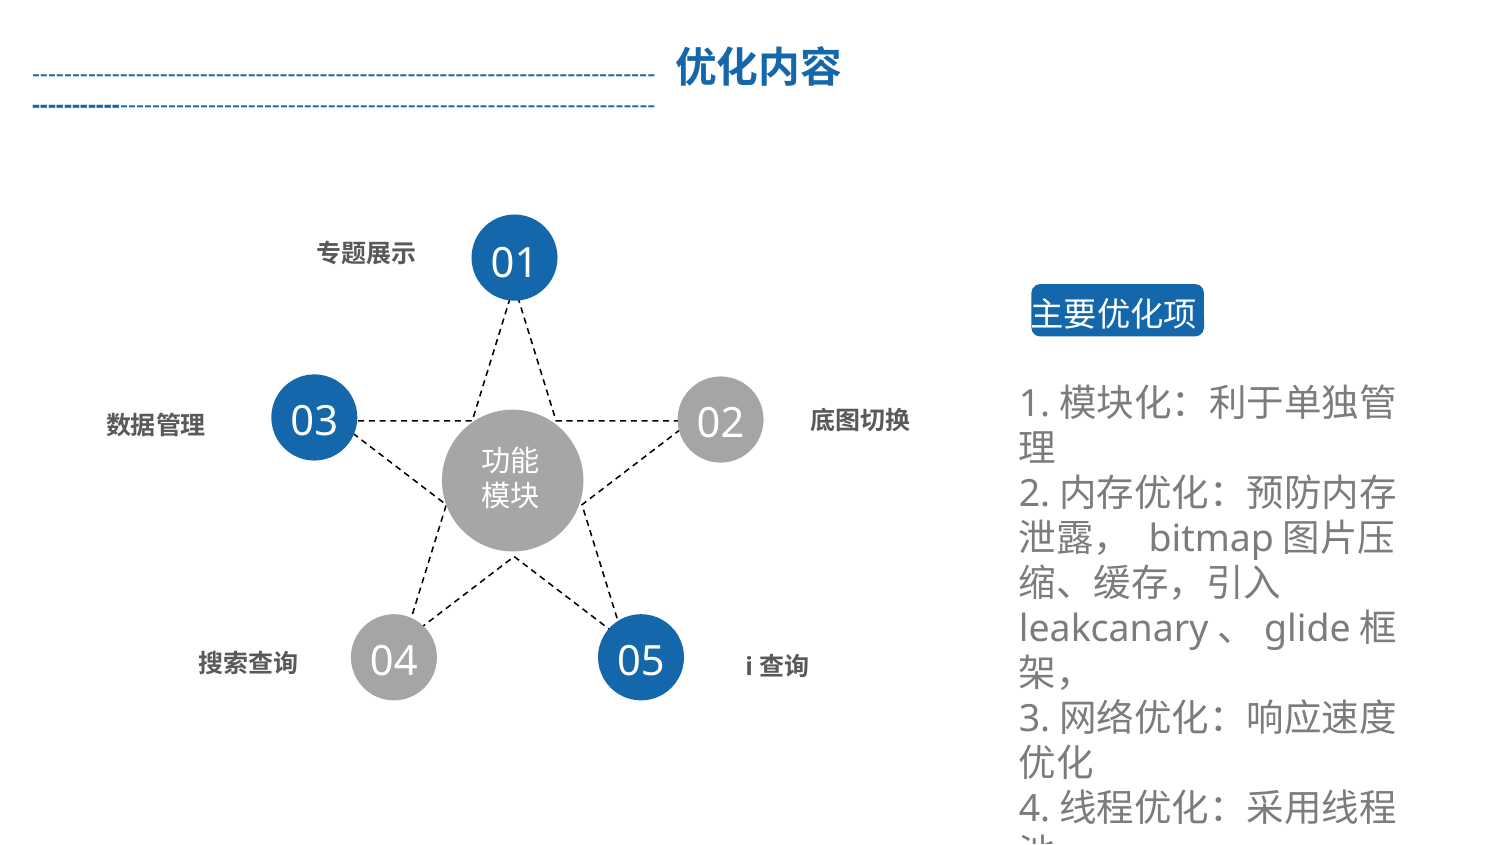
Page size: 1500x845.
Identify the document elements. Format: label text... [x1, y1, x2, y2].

text_box 底图切换 [795, 396, 926, 442]
text_box [412, 507, 616, 622]
text_box i查询 [730, 643, 824, 688]
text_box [677, 376, 764, 463]
text_box [584, 419, 677, 504]
text_box 专题展示 [301, 230, 432, 275]
text_box 1.模块化：利于单独管理 2.内存优化：预防内存泄露， bitmap图片压缩、缓存，引入leakcanary、glide框架， 3.网络优化：响应速度优化 4.线程优化：采用线程池 5.架构优化：采用MVP [1003, 371, 1419, 844]
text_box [350, 614, 437, 701]
text_box ------------------------------------------------------------------------------ 优化内容 ------------------------------------------------------------------------------ [17, 39, 1445, 98]
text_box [597, 614, 685, 701]
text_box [271, 374, 358, 461]
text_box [441, 409, 584, 552]
text_box [358, 419, 441, 503]
text_box 搜索查询 [183, 640, 314, 686]
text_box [1014, 284, 1214, 342]
text_box [474, 301, 554, 409]
text_box 数据管理 [91, 402, 221, 447]
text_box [471, 214, 558, 301]
